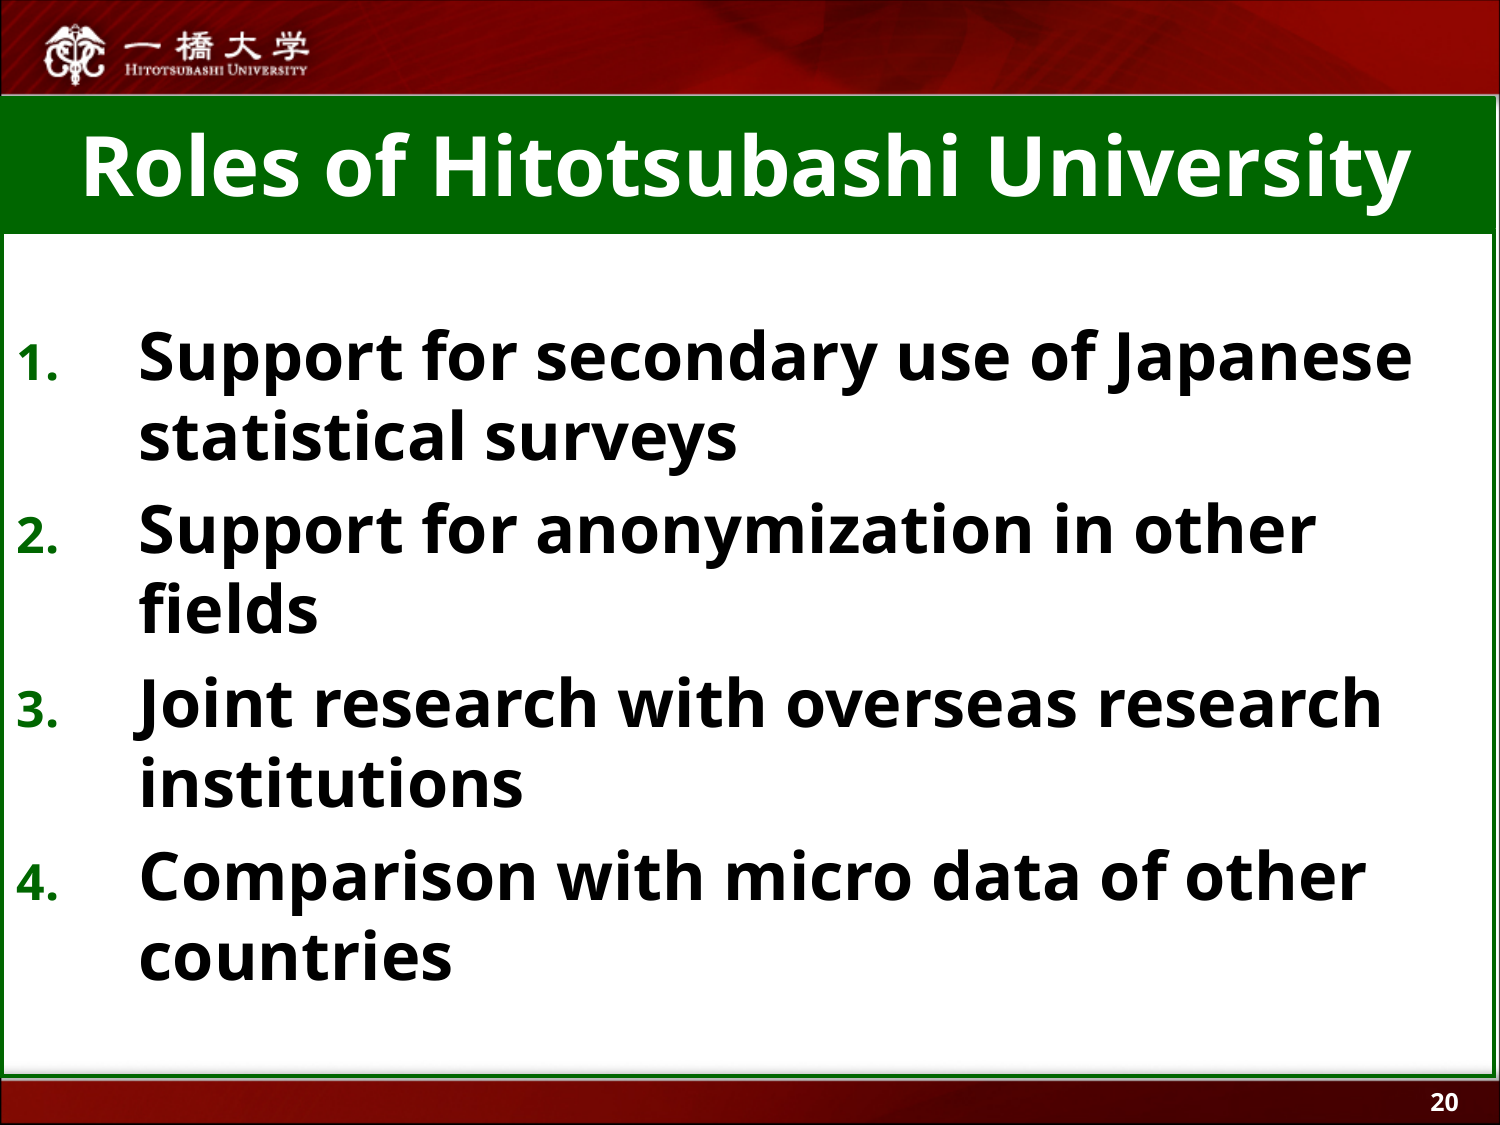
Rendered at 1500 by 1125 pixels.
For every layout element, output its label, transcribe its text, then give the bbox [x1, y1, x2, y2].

slide_number 20 [1108, 1089, 1459, 1118]
picture [0, 0, 1500, 1125]
text_box Support for secondary use of Japanese statistical surveys Support for anonymization in other fields Joint research with overseas research institutions Comparison with micro data of other countries [1, 231, 1495, 1077]
title Roles of Hitotsubashi University [0, 98, 1495, 228]
